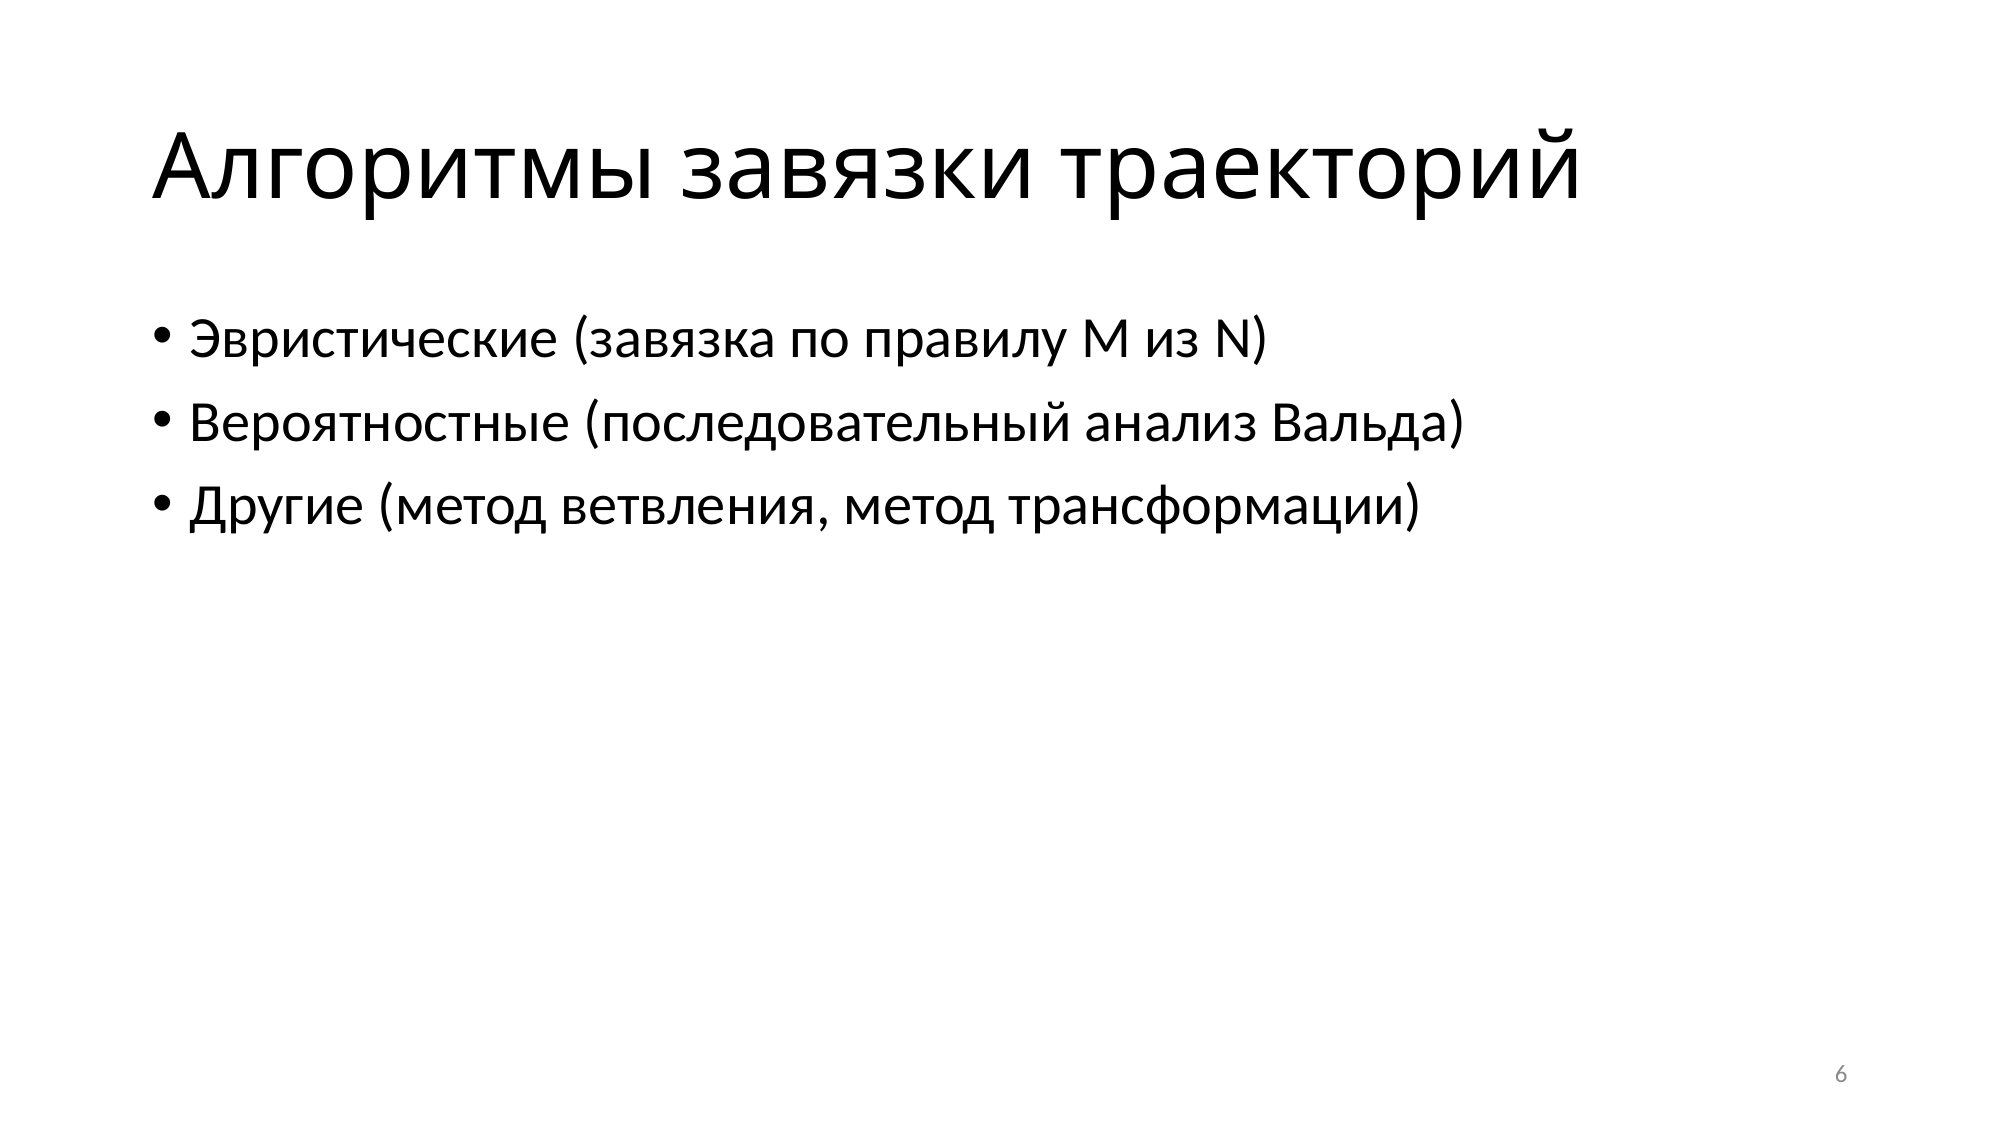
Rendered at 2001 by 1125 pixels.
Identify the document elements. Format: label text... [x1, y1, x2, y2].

slide_number 6 [1412, 1042, 1863, 1103]
list Эвристические (завязка по правилу М из N) Вероятностные (последовательный анализ Вальда) Другие (метод ветвления, метод трансформации) [137, 299, 1863, 1014]
title Алгоритмы завязки траекторий [137, 59, 1863, 278]
